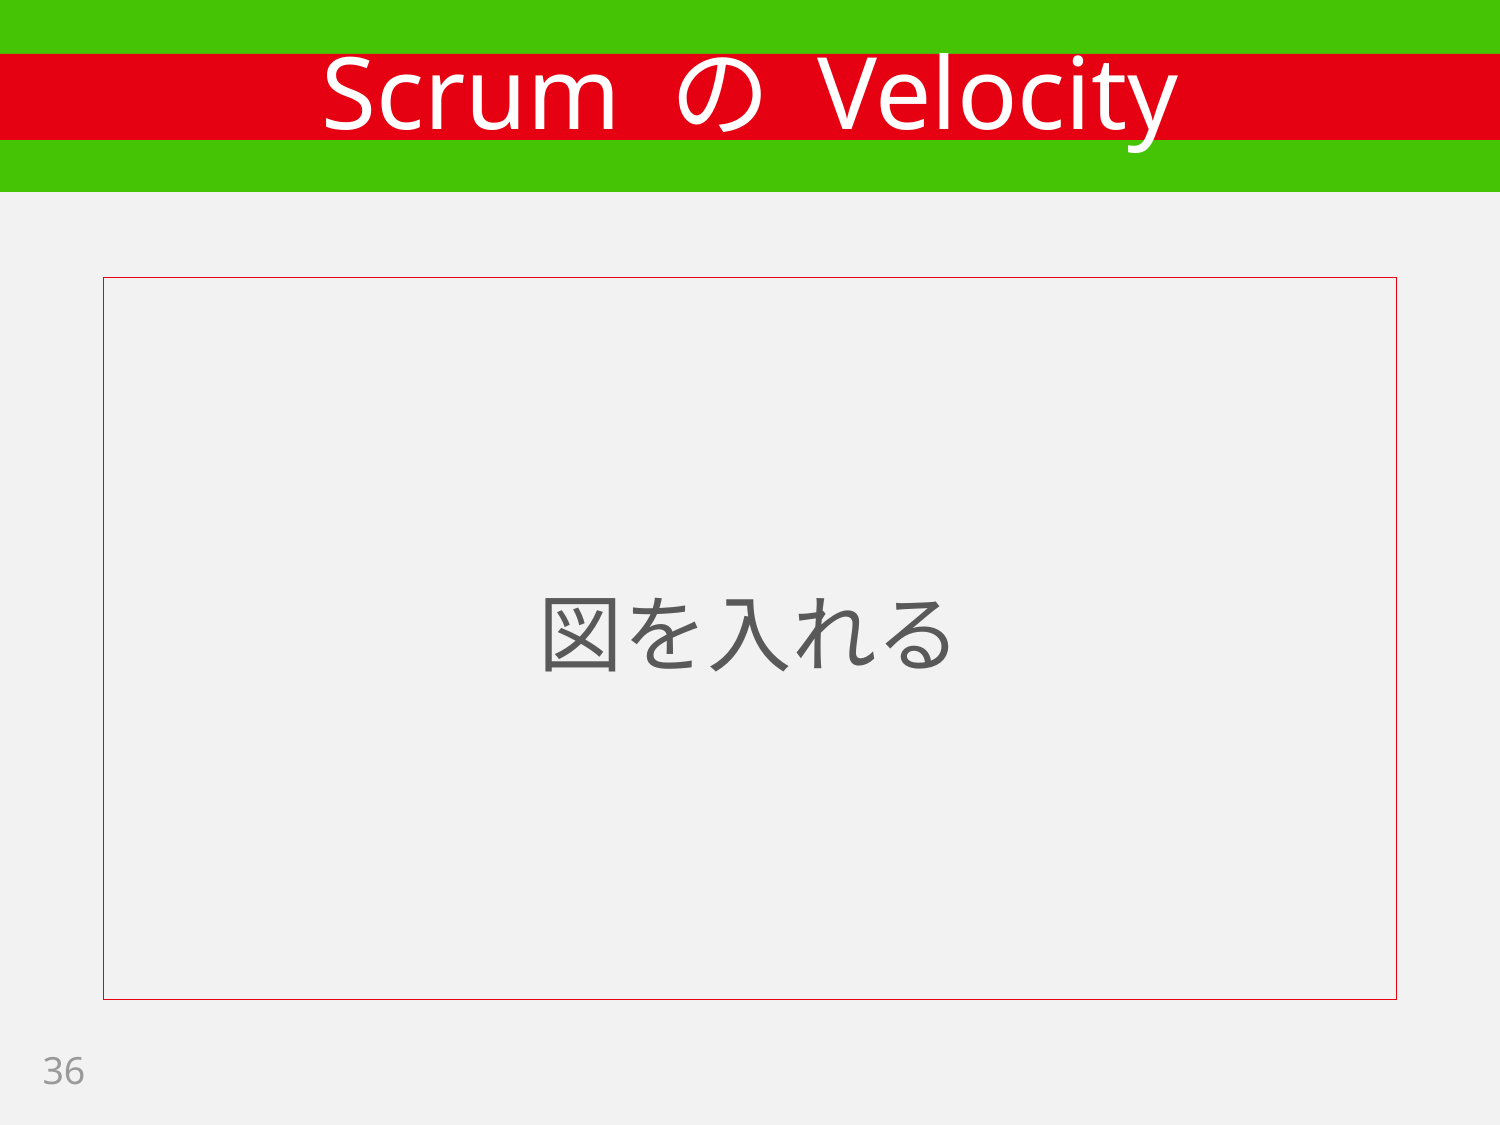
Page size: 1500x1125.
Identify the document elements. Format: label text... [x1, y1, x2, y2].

slide_number 36 [27, 1042, 146, 1102]
title Scrum の Velocity [0, 53, 1500, 140]
list 図を入れる [103, 277, 1397, 1000]
